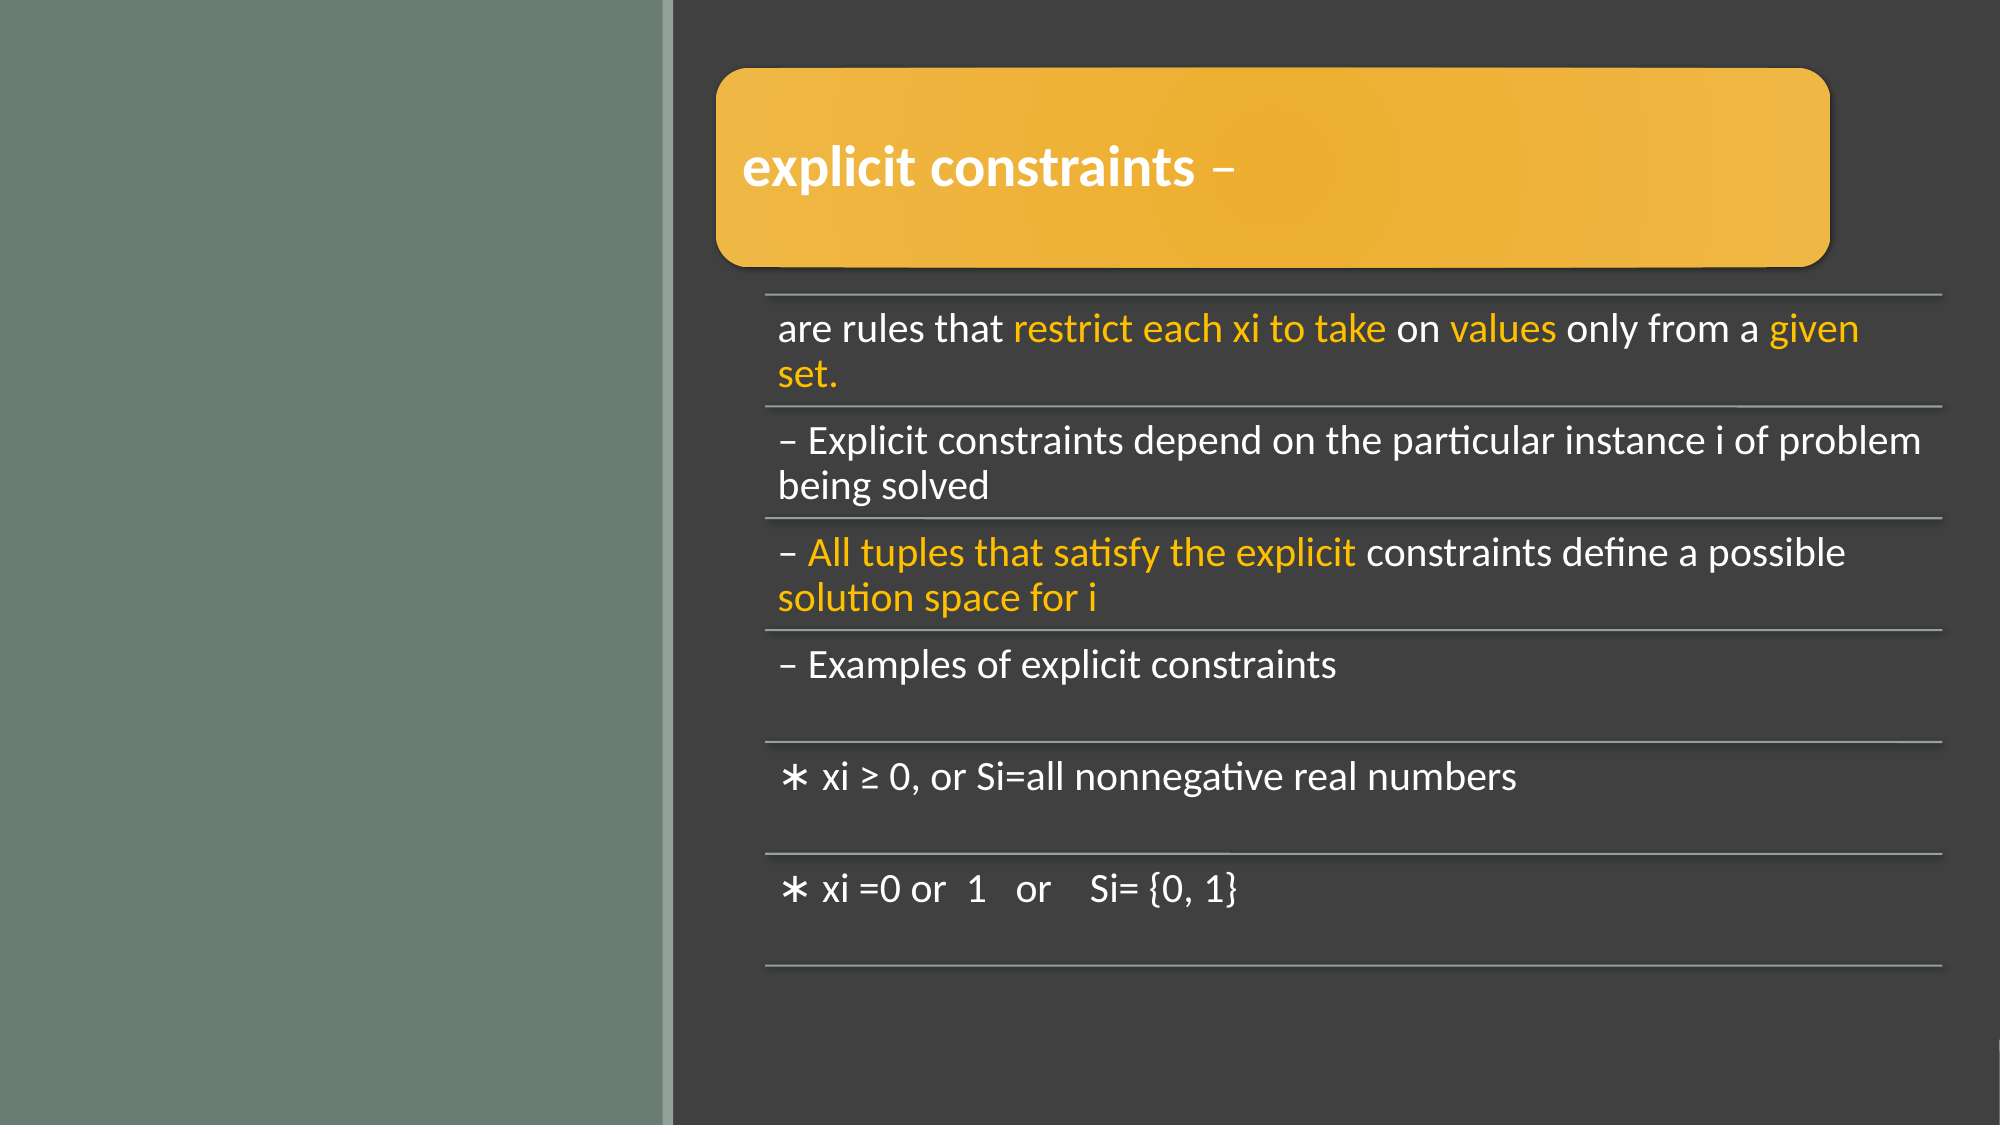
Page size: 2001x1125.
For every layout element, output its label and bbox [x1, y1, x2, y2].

text_box [674, 0, 2000, 1125]
text_box [0, 0, 661, 1125]
text_box [661, 0, 674, 282]
text_box [764, 293, 1943, 1078]
text_box [661, 296, 674, 1125]
text_box [715, 67, 1832, 268]
